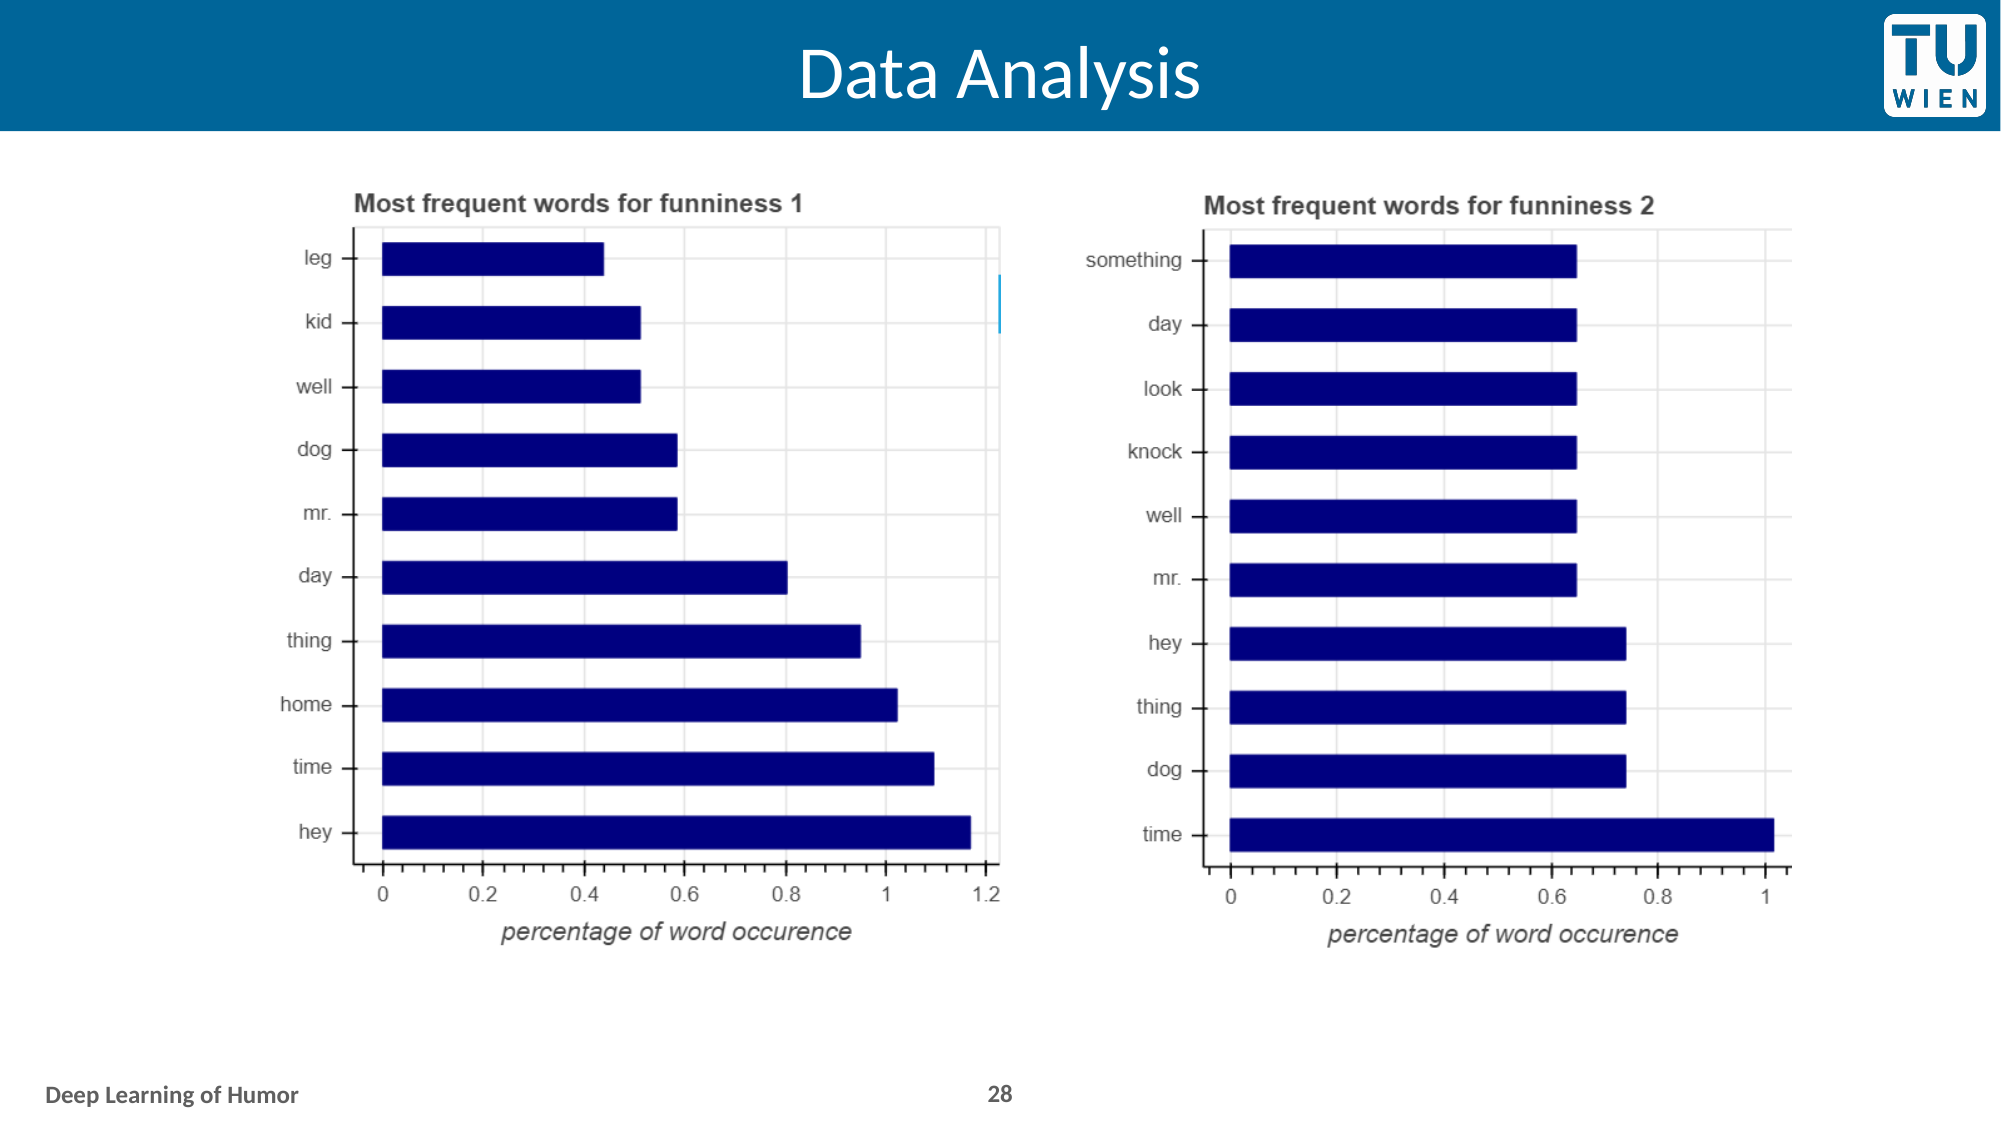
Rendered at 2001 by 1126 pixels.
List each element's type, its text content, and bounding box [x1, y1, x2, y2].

footer Deep Learning of Humor [25, 1068, 837, 1119]
slide_number 28 [881, 1067, 1119, 1119]
picture [1885, 15, 1985, 116]
title Data Analysis [137, 6, 1863, 132]
picture [1078, 172, 1792, 955]
picture [272, 170, 1001, 955]
